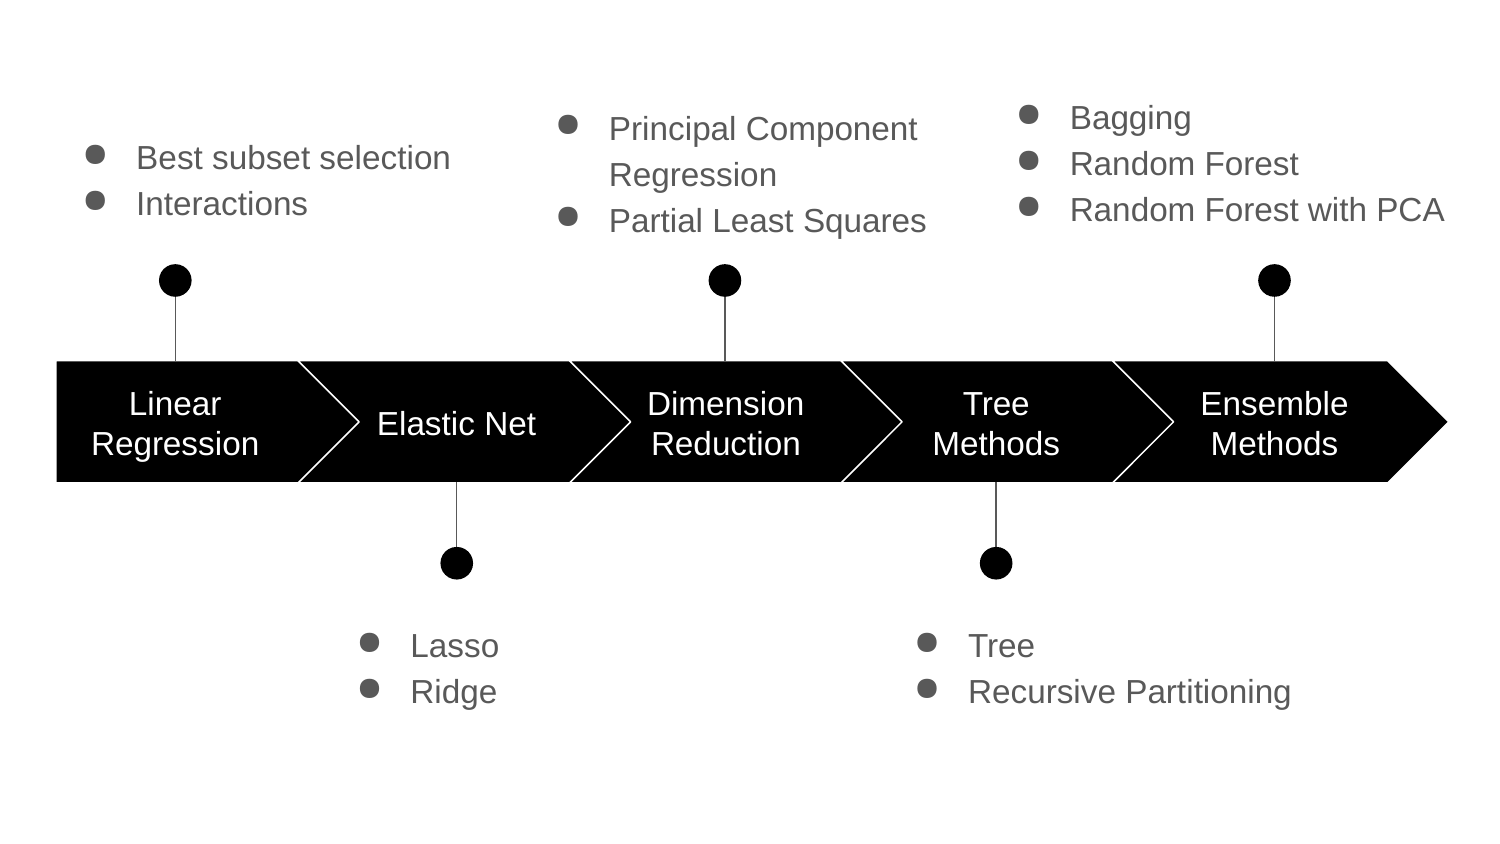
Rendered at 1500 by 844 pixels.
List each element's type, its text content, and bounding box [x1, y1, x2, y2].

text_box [158, 263, 192, 362]
list Principal Component Regression Partial Least Squares [518, 86, 957, 276]
list Bagging Random Forest Random Forest with PCA [979, 75, 1478, 241]
list Linear Regression [55, 383, 295, 461]
list Ensemble Methods [1166, 383, 1383, 461]
list Dimension Reduction [618, 383, 834, 461]
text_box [708, 263, 742, 362]
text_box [1257, 263, 1292, 362]
list Tree Recursive Partitioning [878, 603, 1316, 753]
text_box [569, 360, 888, 484]
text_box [979, 481, 1013, 580]
text_box [1112, 360, 1449, 484]
list Lasso Ridge [320, 603, 613, 753]
text_box [297, 360, 618, 484]
text_box [55, 360, 348, 484]
list Tree Methods [888, 383, 1105, 461]
list Best subset selection Interactions [46, 115, 468, 265]
list Elastic Net [348, 383, 565, 461]
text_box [440, 481, 474, 580]
text_box [840, 360, 1166, 484]
